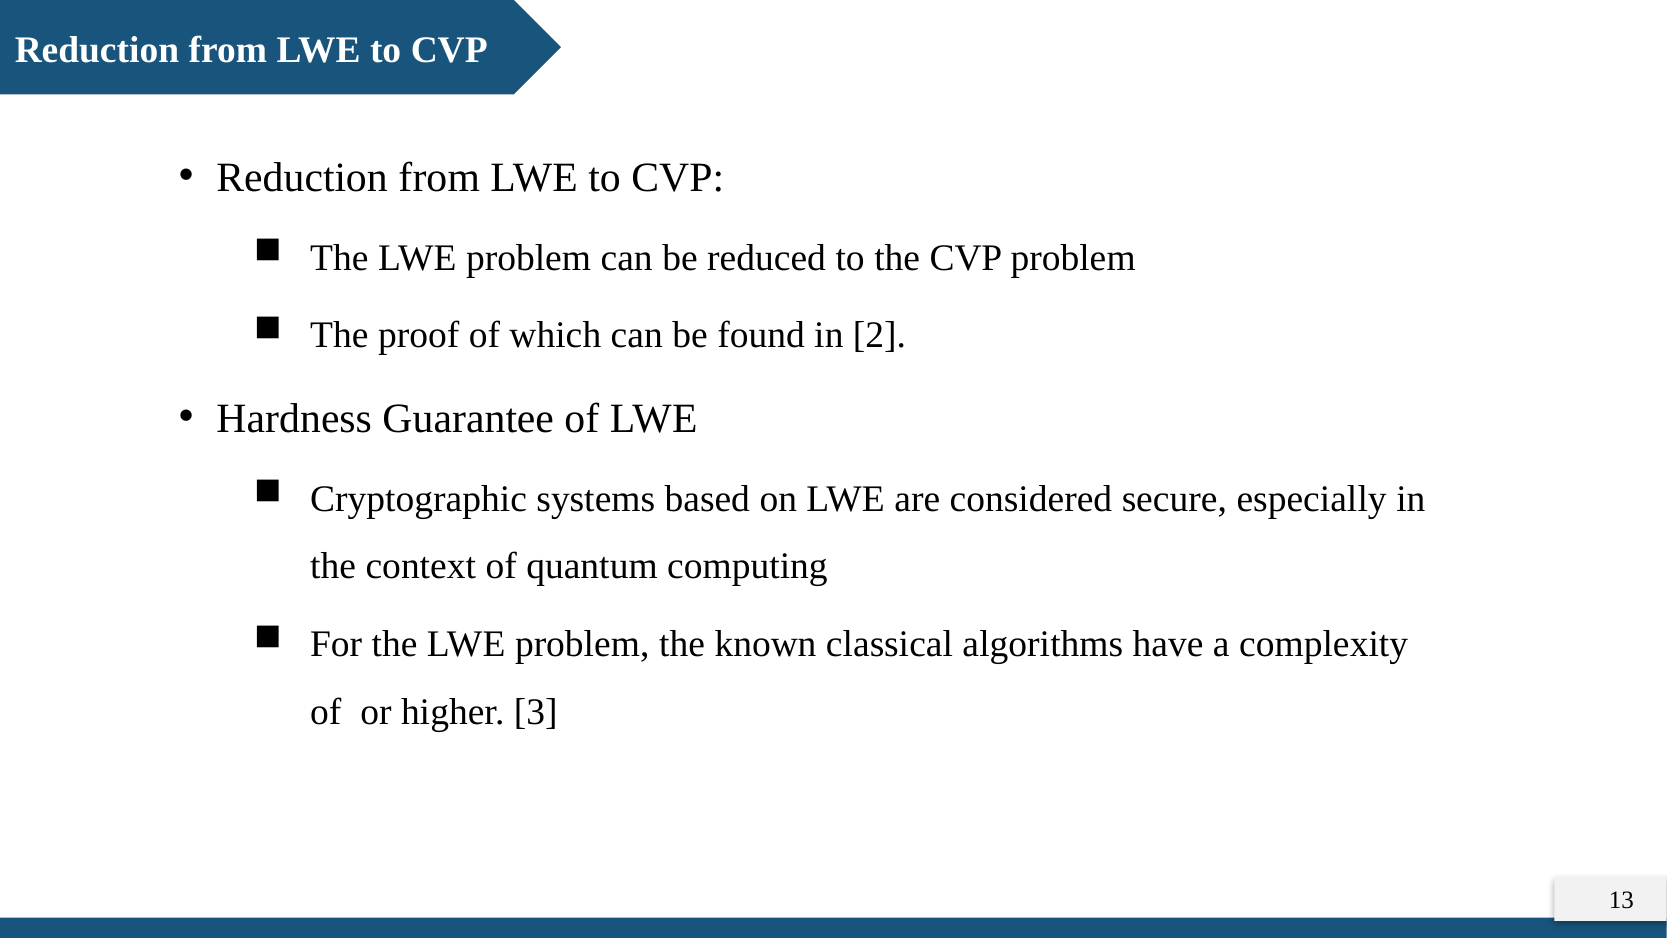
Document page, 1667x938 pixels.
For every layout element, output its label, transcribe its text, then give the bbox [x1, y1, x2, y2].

text_box Reduction from LWE to CVP [0, 0, 564, 97]
text_box 13 [1554, 876, 1667, 921]
text_box [0, 915, 1667, 938]
